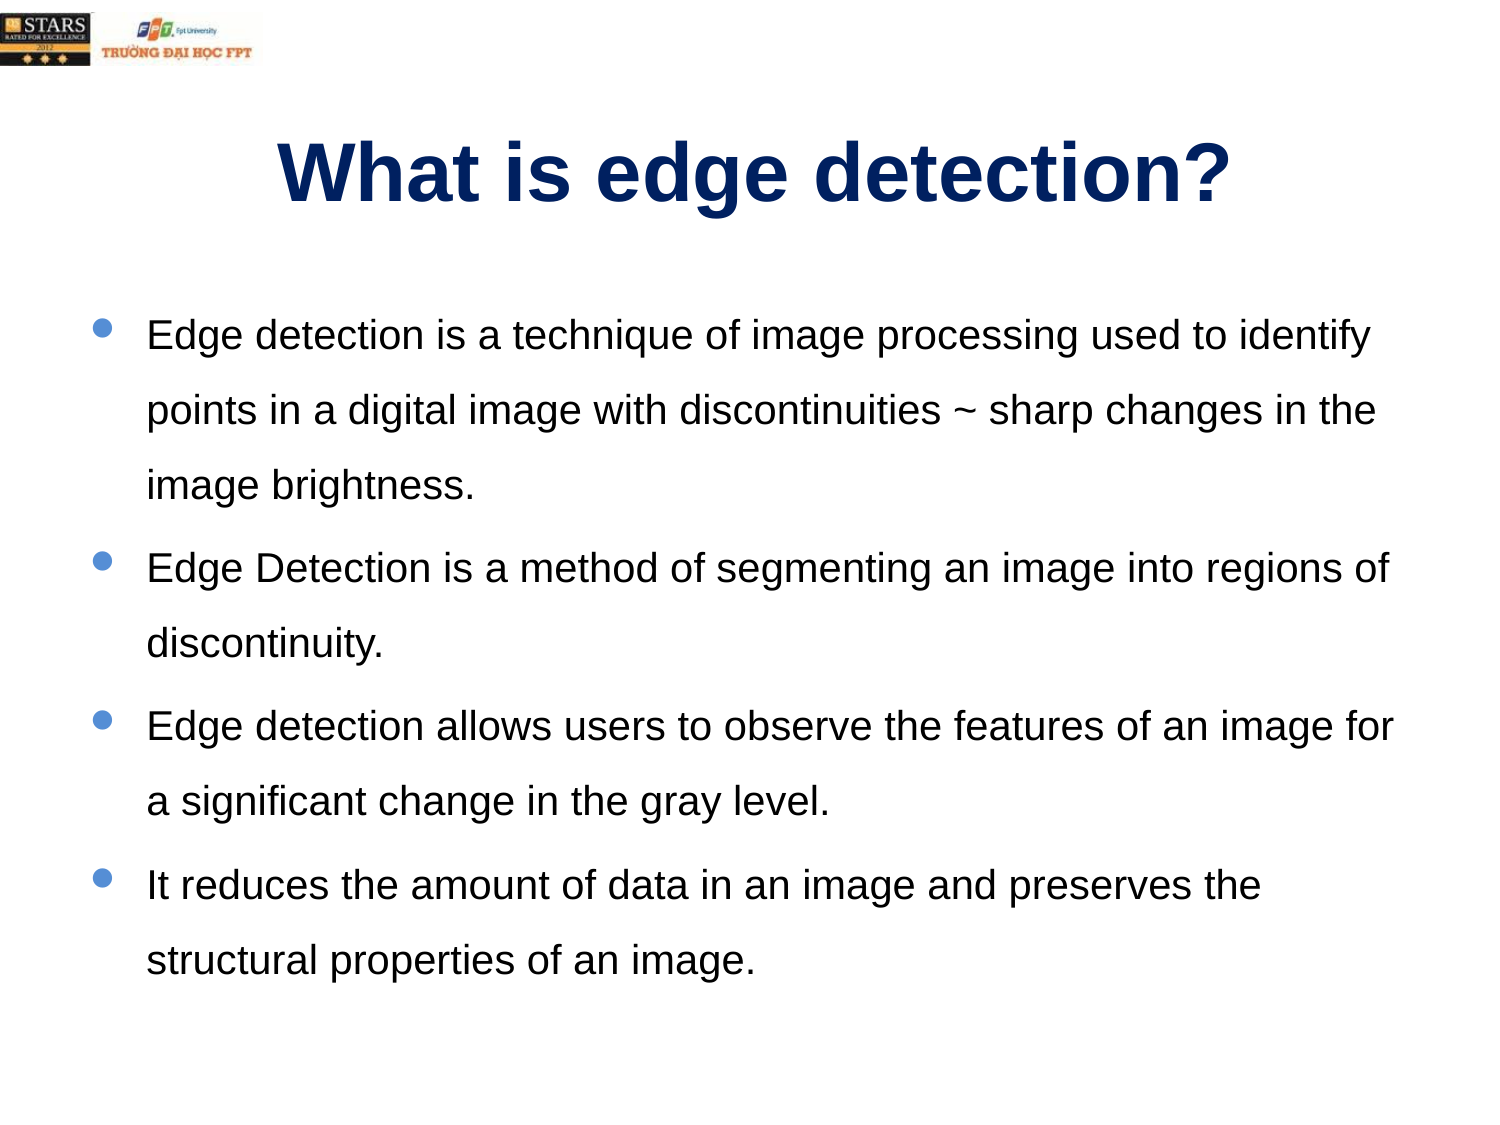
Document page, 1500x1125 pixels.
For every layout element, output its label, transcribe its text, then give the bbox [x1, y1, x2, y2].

title What is edge detection? [80, 97, 1431, 240]
picture [0, 12, 263, 66]
list Edge detection is a technique of image processing used to identify points in a digital image with discontinuities ~ sharp changes in the image brightness. Edge Detection is a method of segmenting an image into regions of discontinuity. Edge detection allows users to observe the features of an image for a significant change in the gray level. It reduces the amount of data in an image and preserves the structural properties of an image. [75, 275, 1425, 1043]
